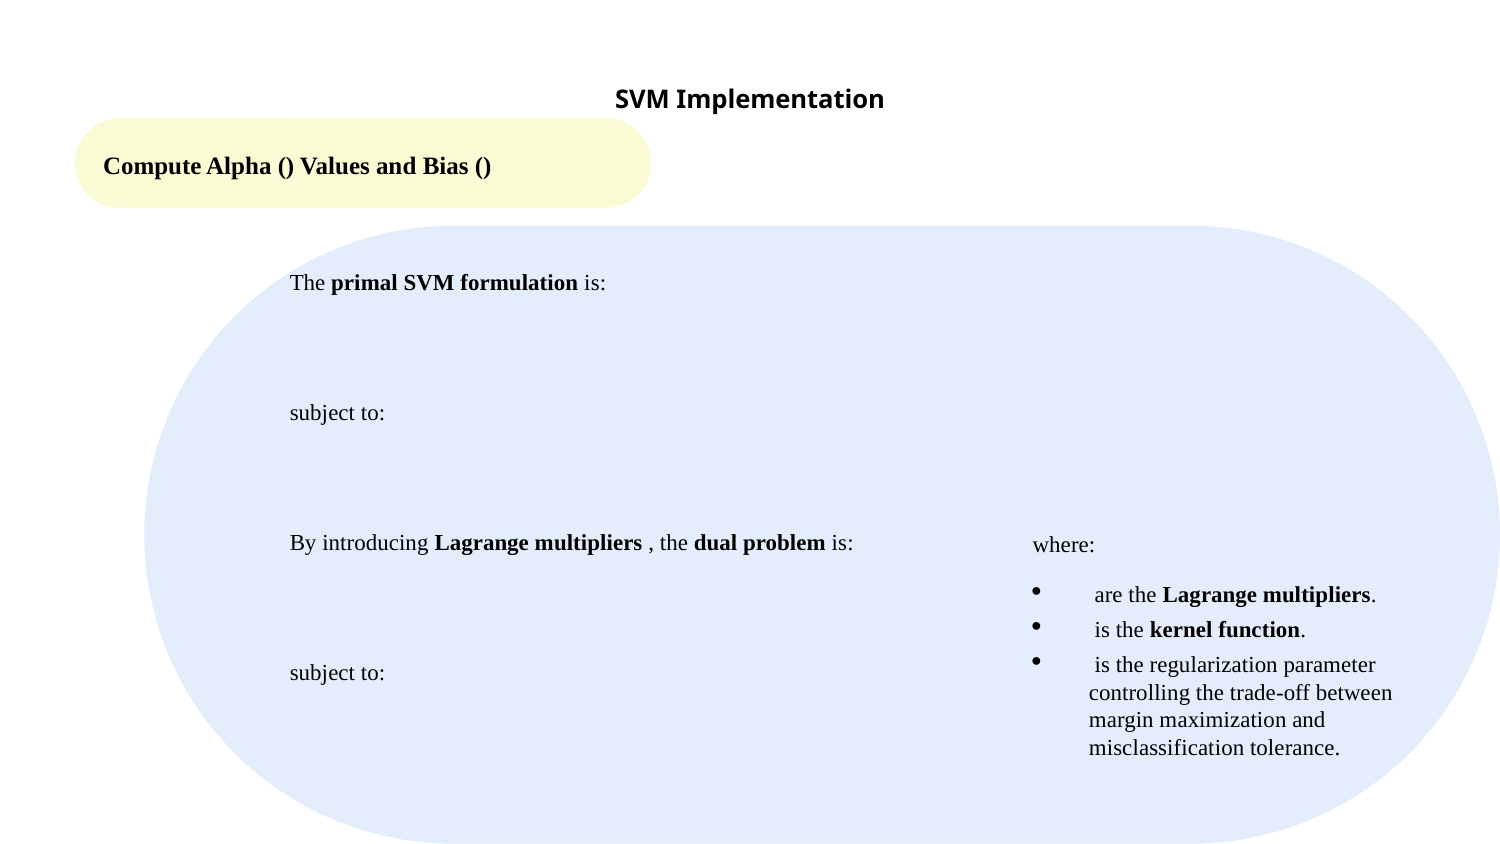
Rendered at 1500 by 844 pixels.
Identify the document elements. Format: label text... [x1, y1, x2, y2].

title SVM Implementation [75, 67, 1425, 129]
text_box [144, 225, 1500, 844]
